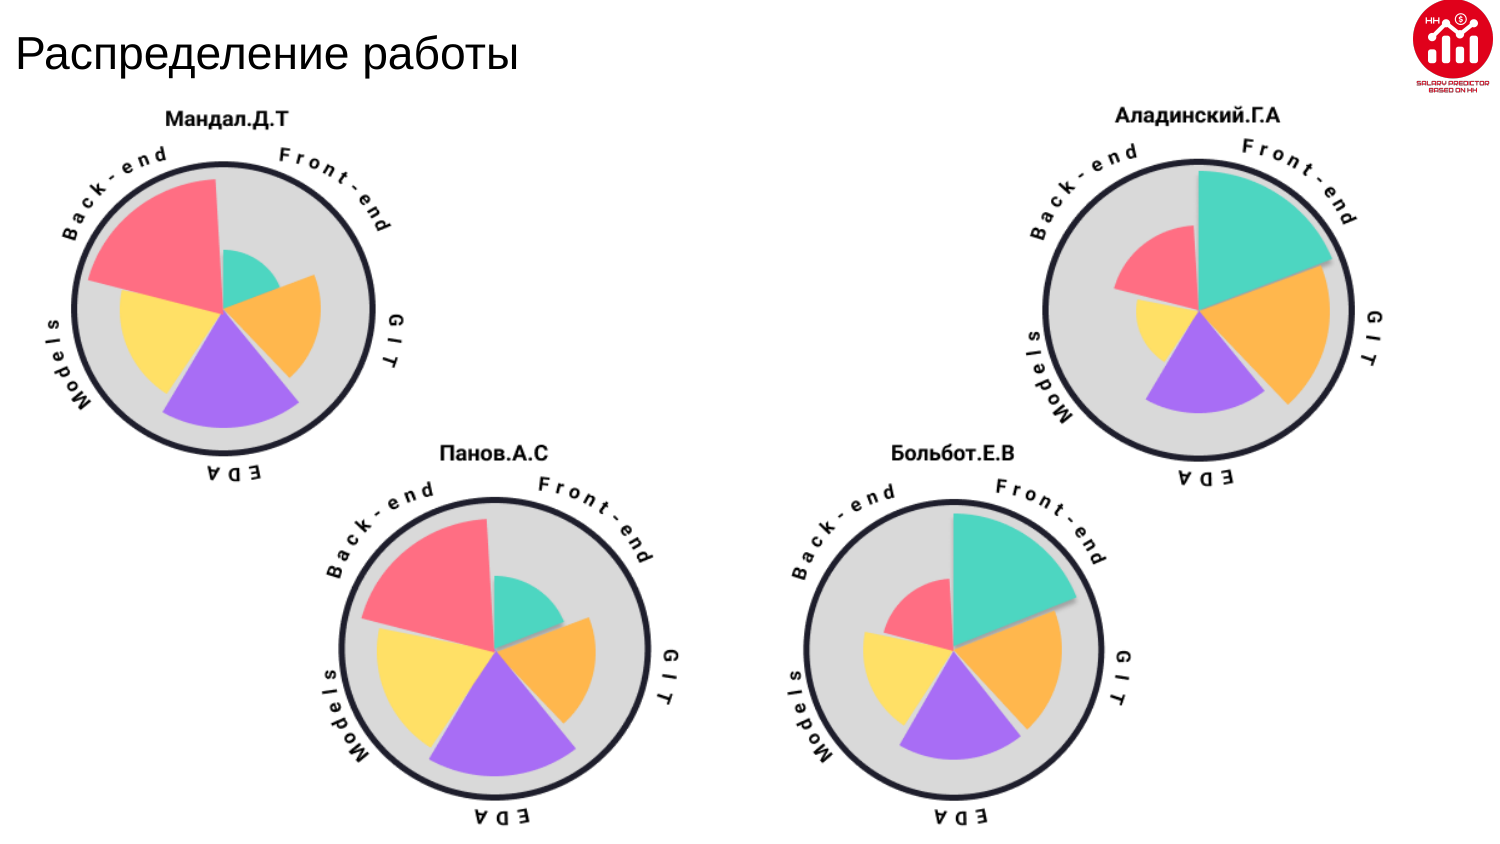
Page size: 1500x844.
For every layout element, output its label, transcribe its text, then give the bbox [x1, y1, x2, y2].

picture [1413, 0, 1493, 95]
picture [772, 101, 1390, 831]
picture [31, 106, 687, 831]
title Распределение работы [0, 0, 1398, 94]
